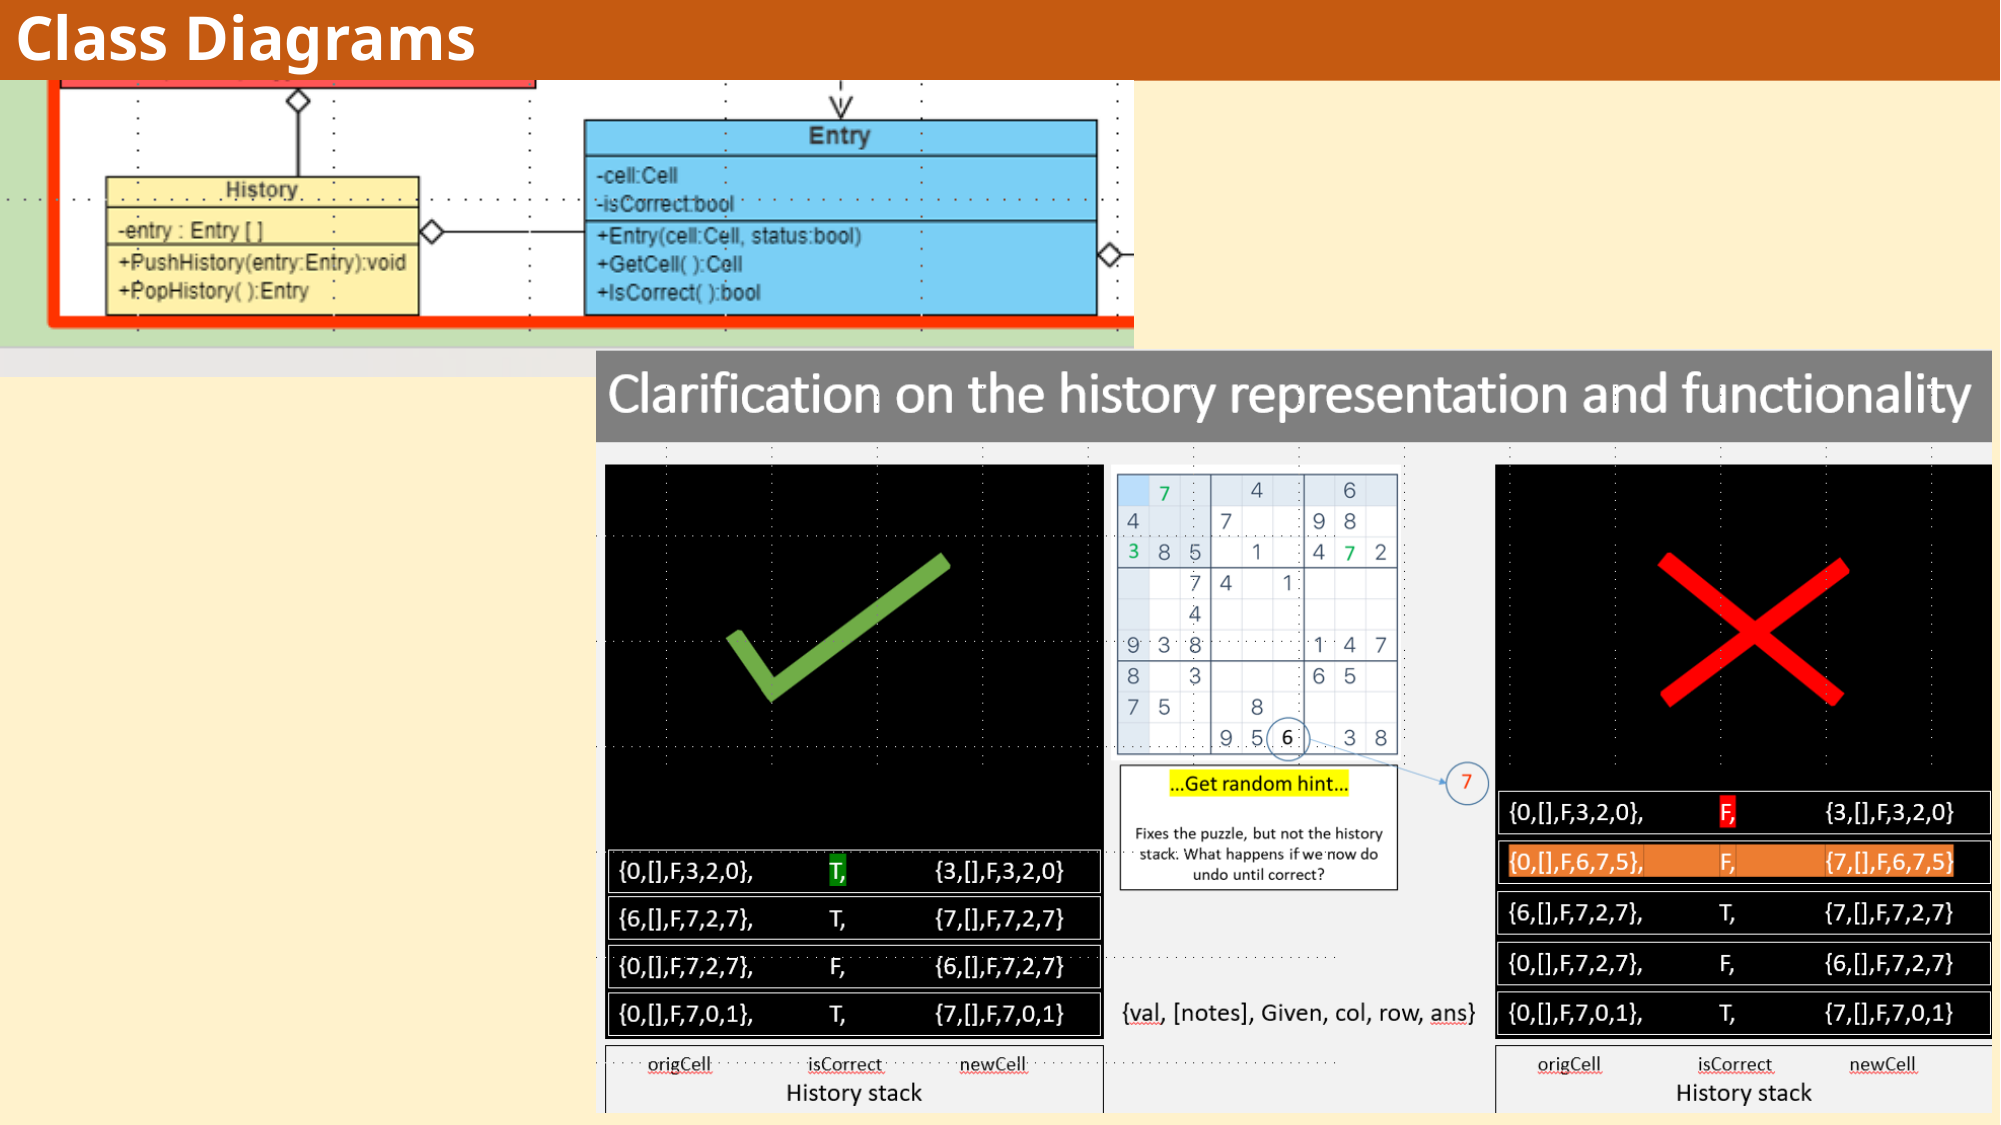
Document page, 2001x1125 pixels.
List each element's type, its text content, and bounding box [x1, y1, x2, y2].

picture [0, 80, 1992, 1113]
slide_number 15 [1550, 1065, 2000, 1125]
title Class Diagrams [0, 0, 2000, 81]
